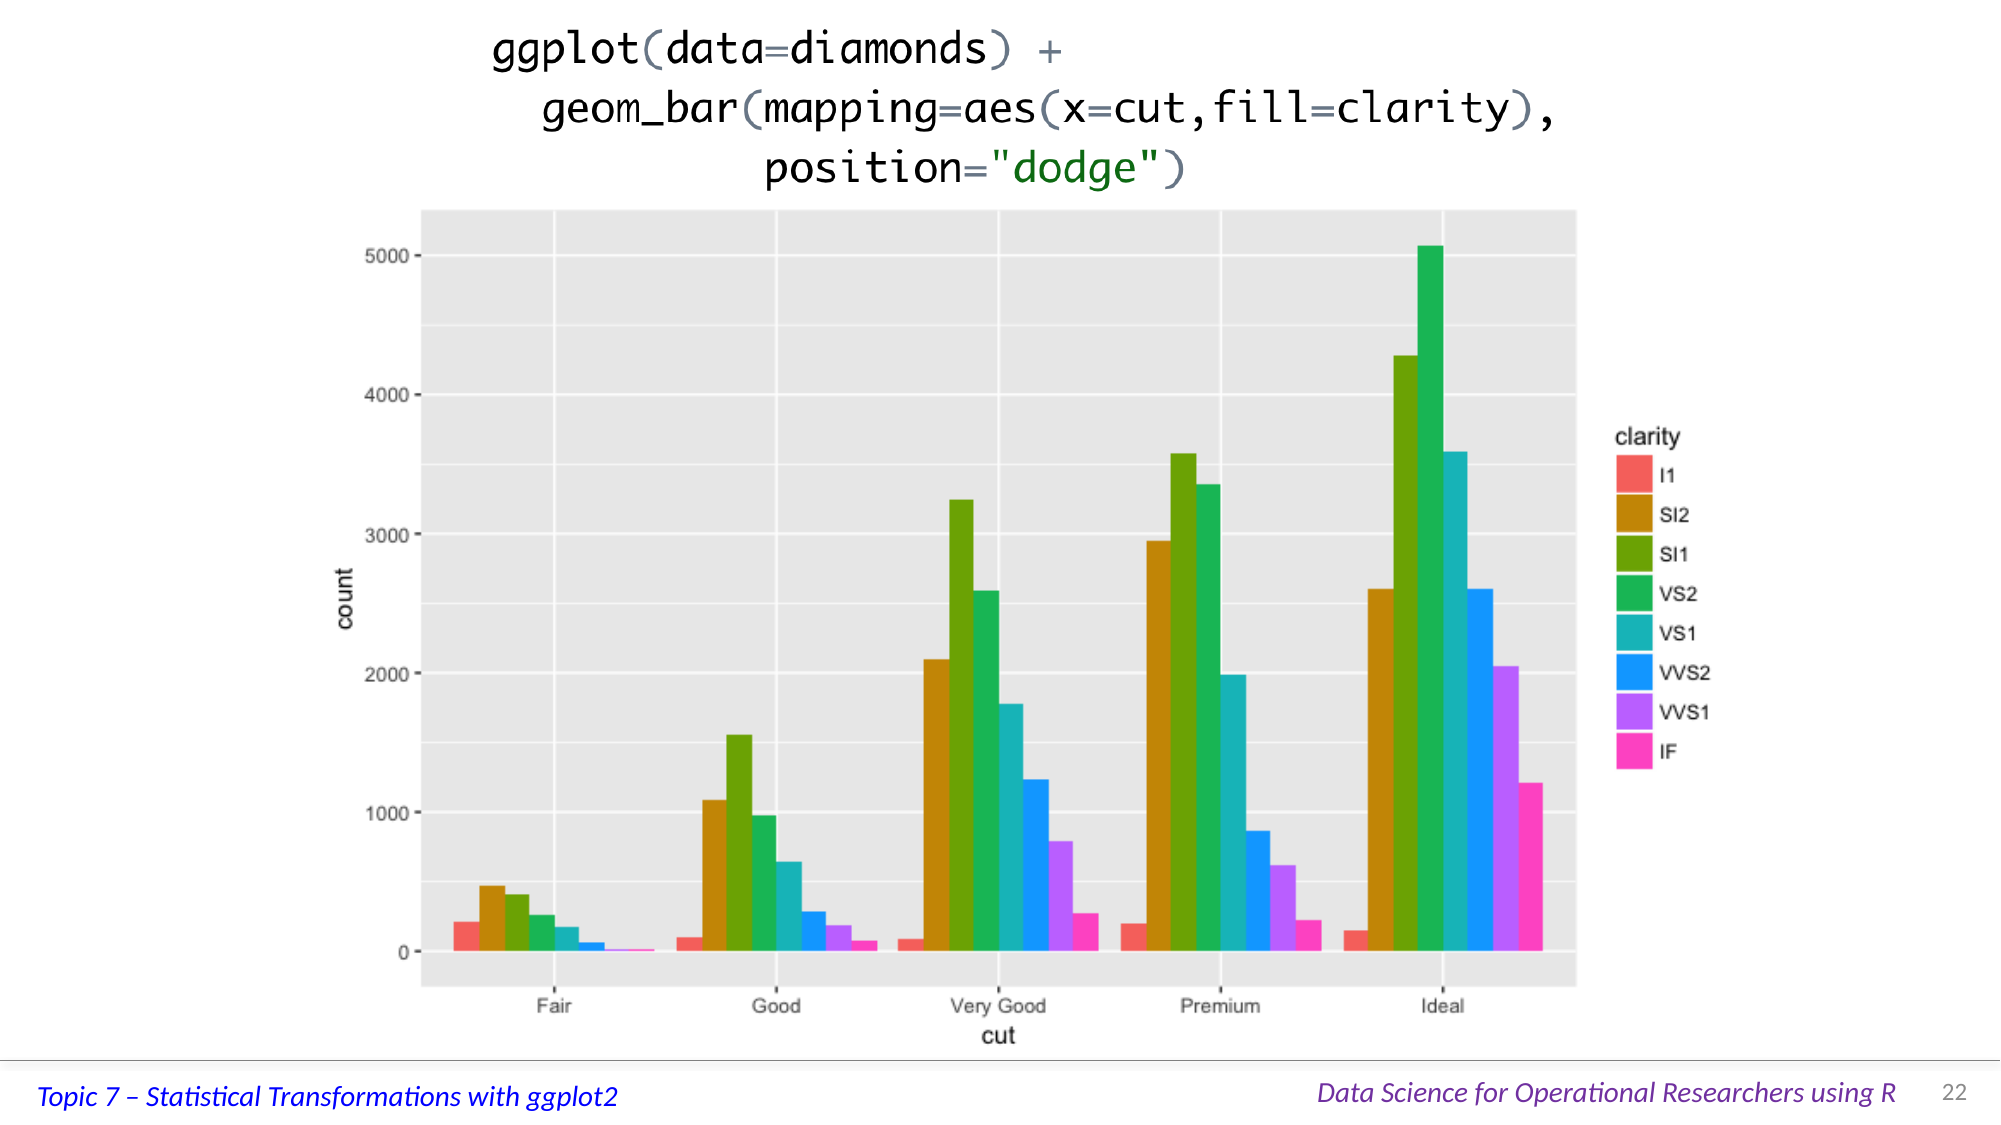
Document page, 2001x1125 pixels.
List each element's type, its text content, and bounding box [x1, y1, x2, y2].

slide_number 22 [1899, 1060, 1983, 1120]
picture [322, 0, 1737, 1056]
